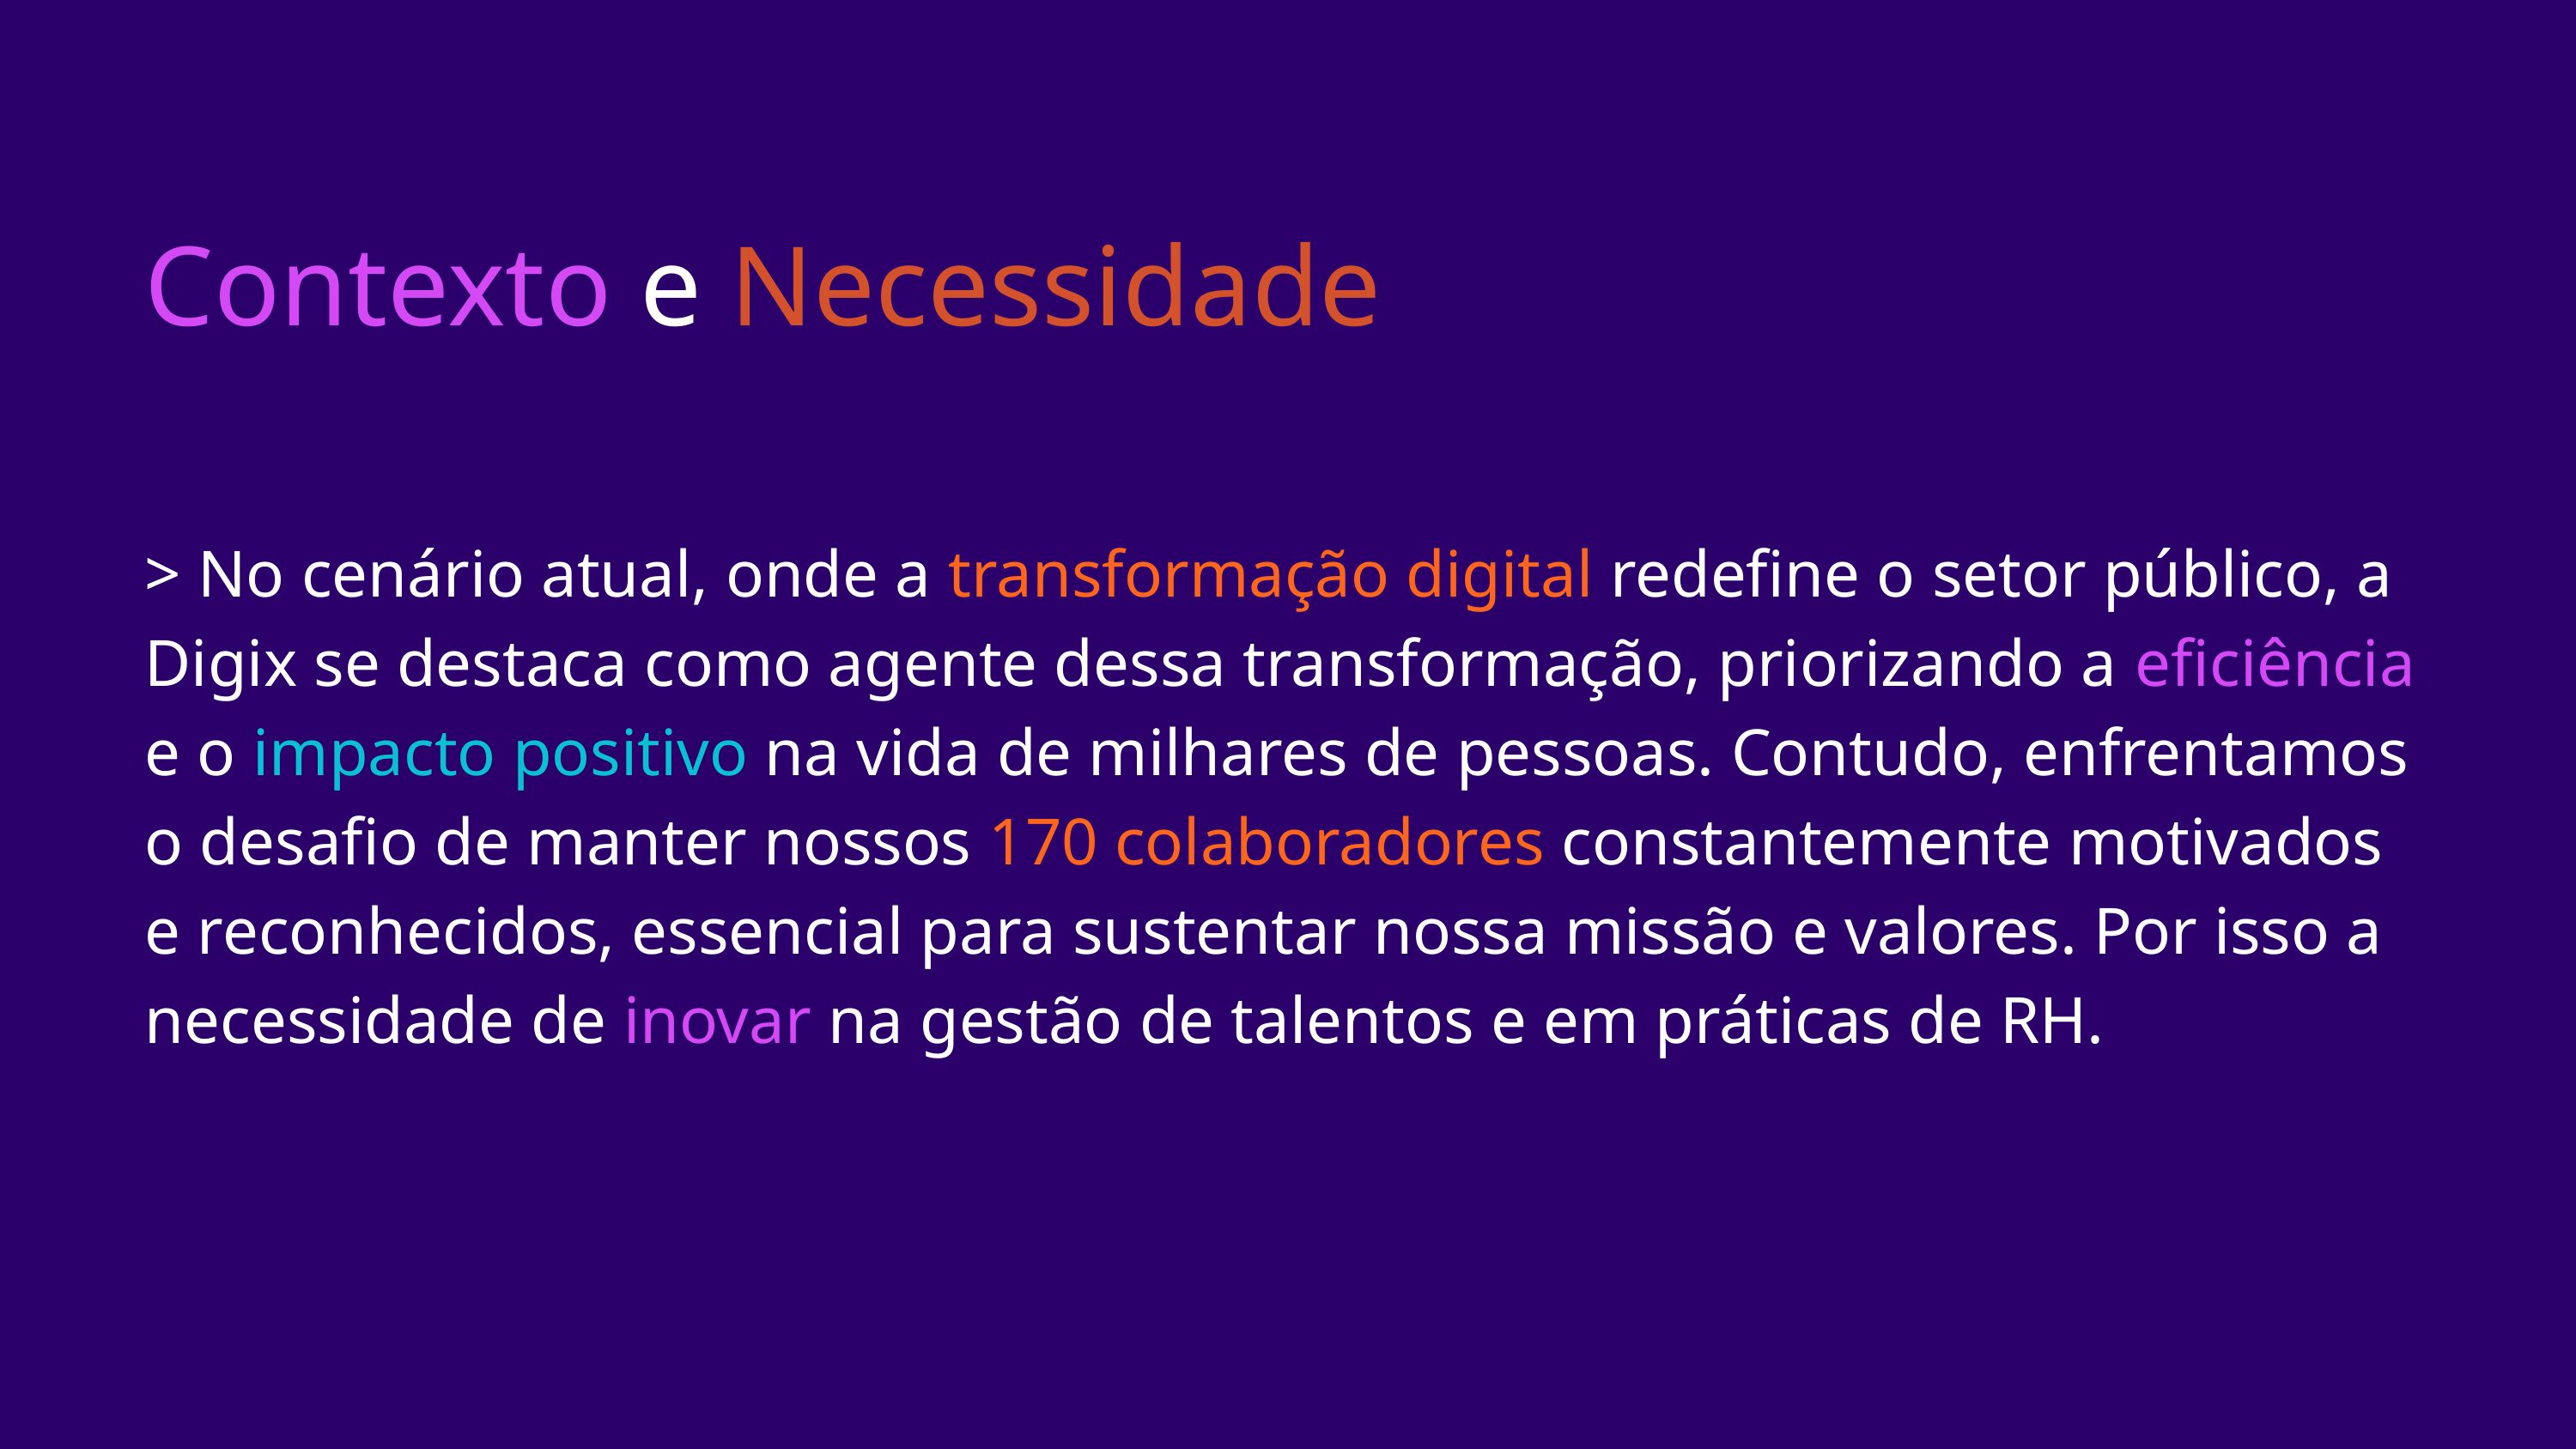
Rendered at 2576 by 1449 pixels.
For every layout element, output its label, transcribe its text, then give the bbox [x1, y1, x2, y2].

text_box > No cenário atual, onde a transformação digital redefine o setor público, a Digix se destaca como agente dessa transformação, priorizando a eficiência e o impacto positivo na vida de milhares de pessoas. Contudo, enfrentamos o desafio de manter nossos 170 colaboradores constantemente motivados e reconhecidos, essencial para sustentar nossa missão e valores. Por isso a necessidade de inovar na gestão de talentos e em práticas de RH. [144, 520, 2432, 1161]
text_box Contexto e Necessidade [144, 194, 2432, 348]
